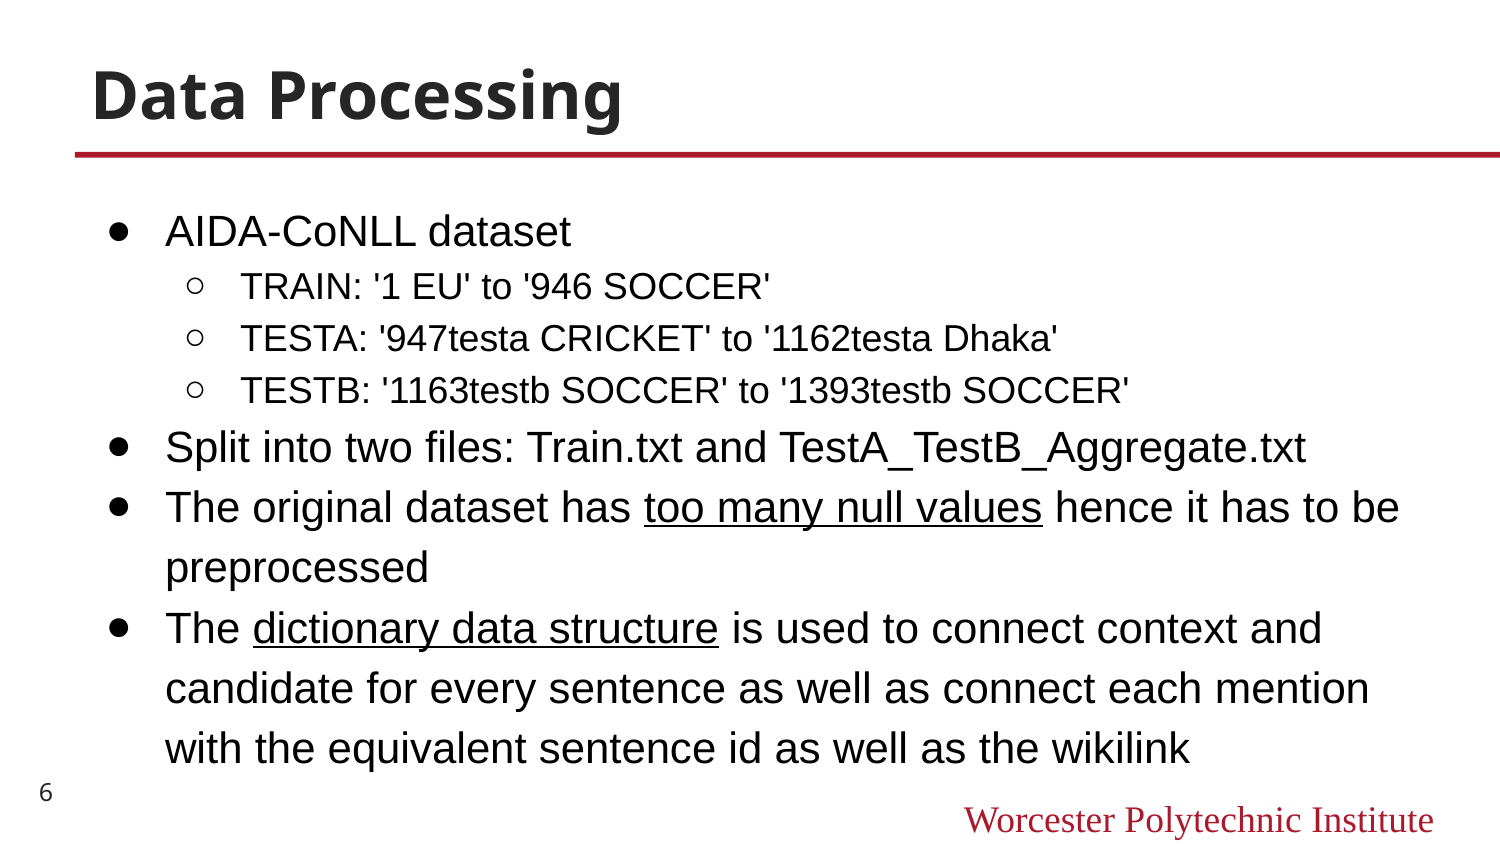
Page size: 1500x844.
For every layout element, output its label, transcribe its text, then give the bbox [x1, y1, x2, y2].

slide_number ‹#› [23, 775, 99, 812]
list AIDA-CoNLL dataset TRAIN: '1 EU' to '946 SOCCER' TESTA: '947testa CRICKET' to '1162testa Dhaka' TESTB: '1163testb SOCCER' to '1393testb SOCCER' Split into two files: Train.txt and TestA_TestB_Aggregate.txt The original dataset has too many null values hence it has to be preprocessed The dictionary data structure is used to connect context and candidate for every sentence as well as connect each mention with the equivalent sentence id as well as the wikilink [75, 187, 1425, 760]
title Data Processing [75, 42, 1425, 141]
